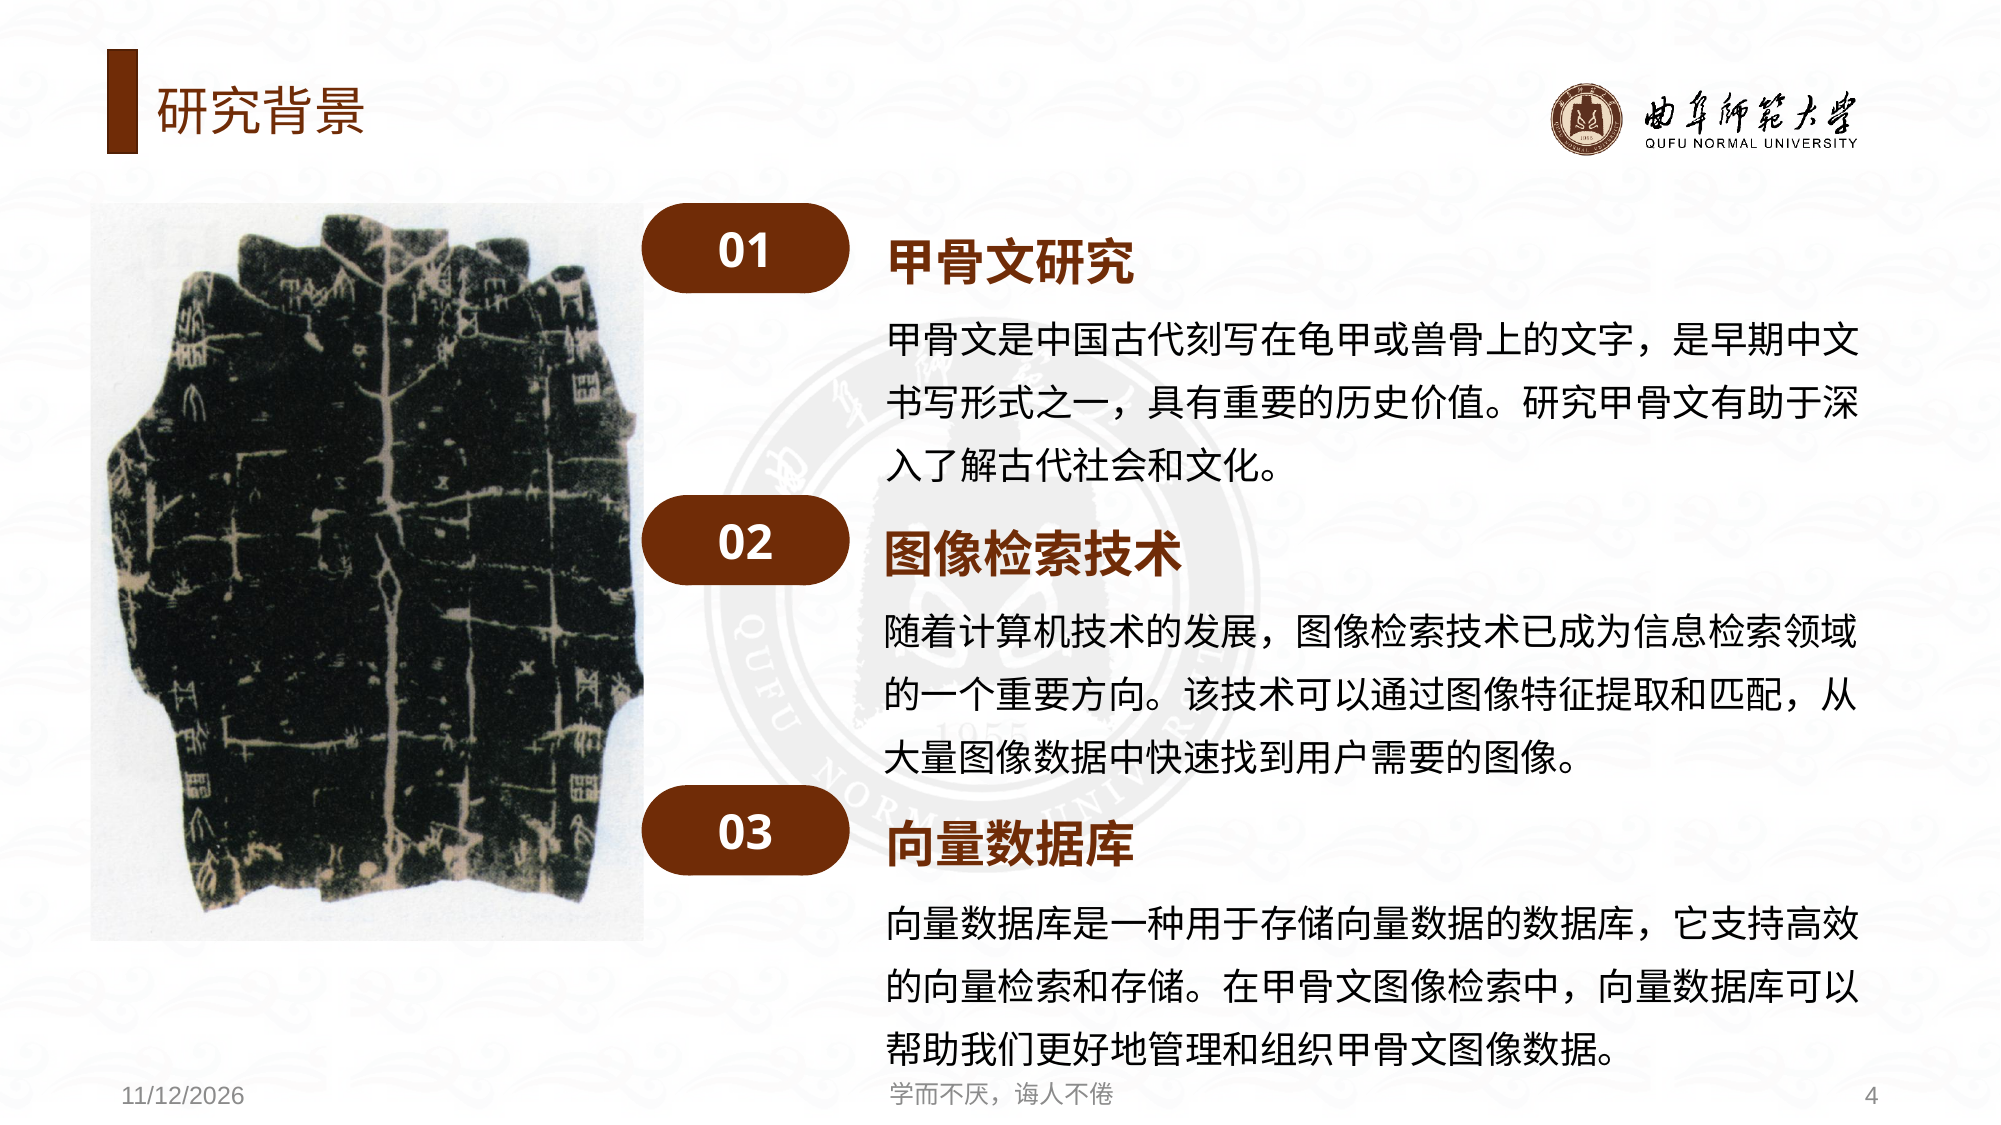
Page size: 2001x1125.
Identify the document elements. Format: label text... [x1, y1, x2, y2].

text_box 02 [682, 501, 809, 579]
footer 学而不厌，诲人不倦 [664, 1063, 1340, 1124]
text_box 向量数据库是一种用于存储向量数据的数据库，它支持高效的向量检索和存储。在甲骨文图像检索中，向量数据库可以帮助我们更好地管理和组织甲骨文图像数据。 [864, 861, 1870, 1067]
text_box 甲骨文是中国古代刻写在龟甲或兽骨上的文字，是早期中文书写形式之一，具有重要的历史价值。研究甲骨文有助于深入了解古代社会和文化。 [864, 277, 1870, 483]
text_box 01 [682, 209, 809, 287]
text_box [695, 785, 796, 791]
text_box [696, 203, 795, 209]
picture [90, 203, 644, 941]
text_box 向量数据库 [864, 773, 1897, 888]
text_box [781, 203, 850, 294]
text_box [696, 495, 795, 501]
text_box [692, 579, 799, 586]
text_box 随着计算机技术的发展，图像检索技术已成为信息检索领域的一个重要方向。该技术可以通过图像特征提取和匹配，从大量图像数据中快速找到用户需要的图像。 [862, 569, 1868, 775]
picture [1543, 75, 1894, 158]
slide_number 4 [1443, 1065, 1894, 1125]
text_box 图像检索技术 [862, 483, 1895, 598]
text_box [644, 785, 710, 876]
text_box [781, 785, 850, 876]
text_box 甲骨文研究 [864, 191, 1897, 306]
text_box [693, 869, 798, 876]
title 研究背景 [141, 50, 878, 149]
text_box [644, 495, 710, 586]
text_box [692, 287, 799, 294]
text_box [644, 203, 710, 294]
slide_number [106, 1065, 557, 1125]
text_box 03 [682, 791, 809, 869]
text_box [781, 495, 850, 586]
